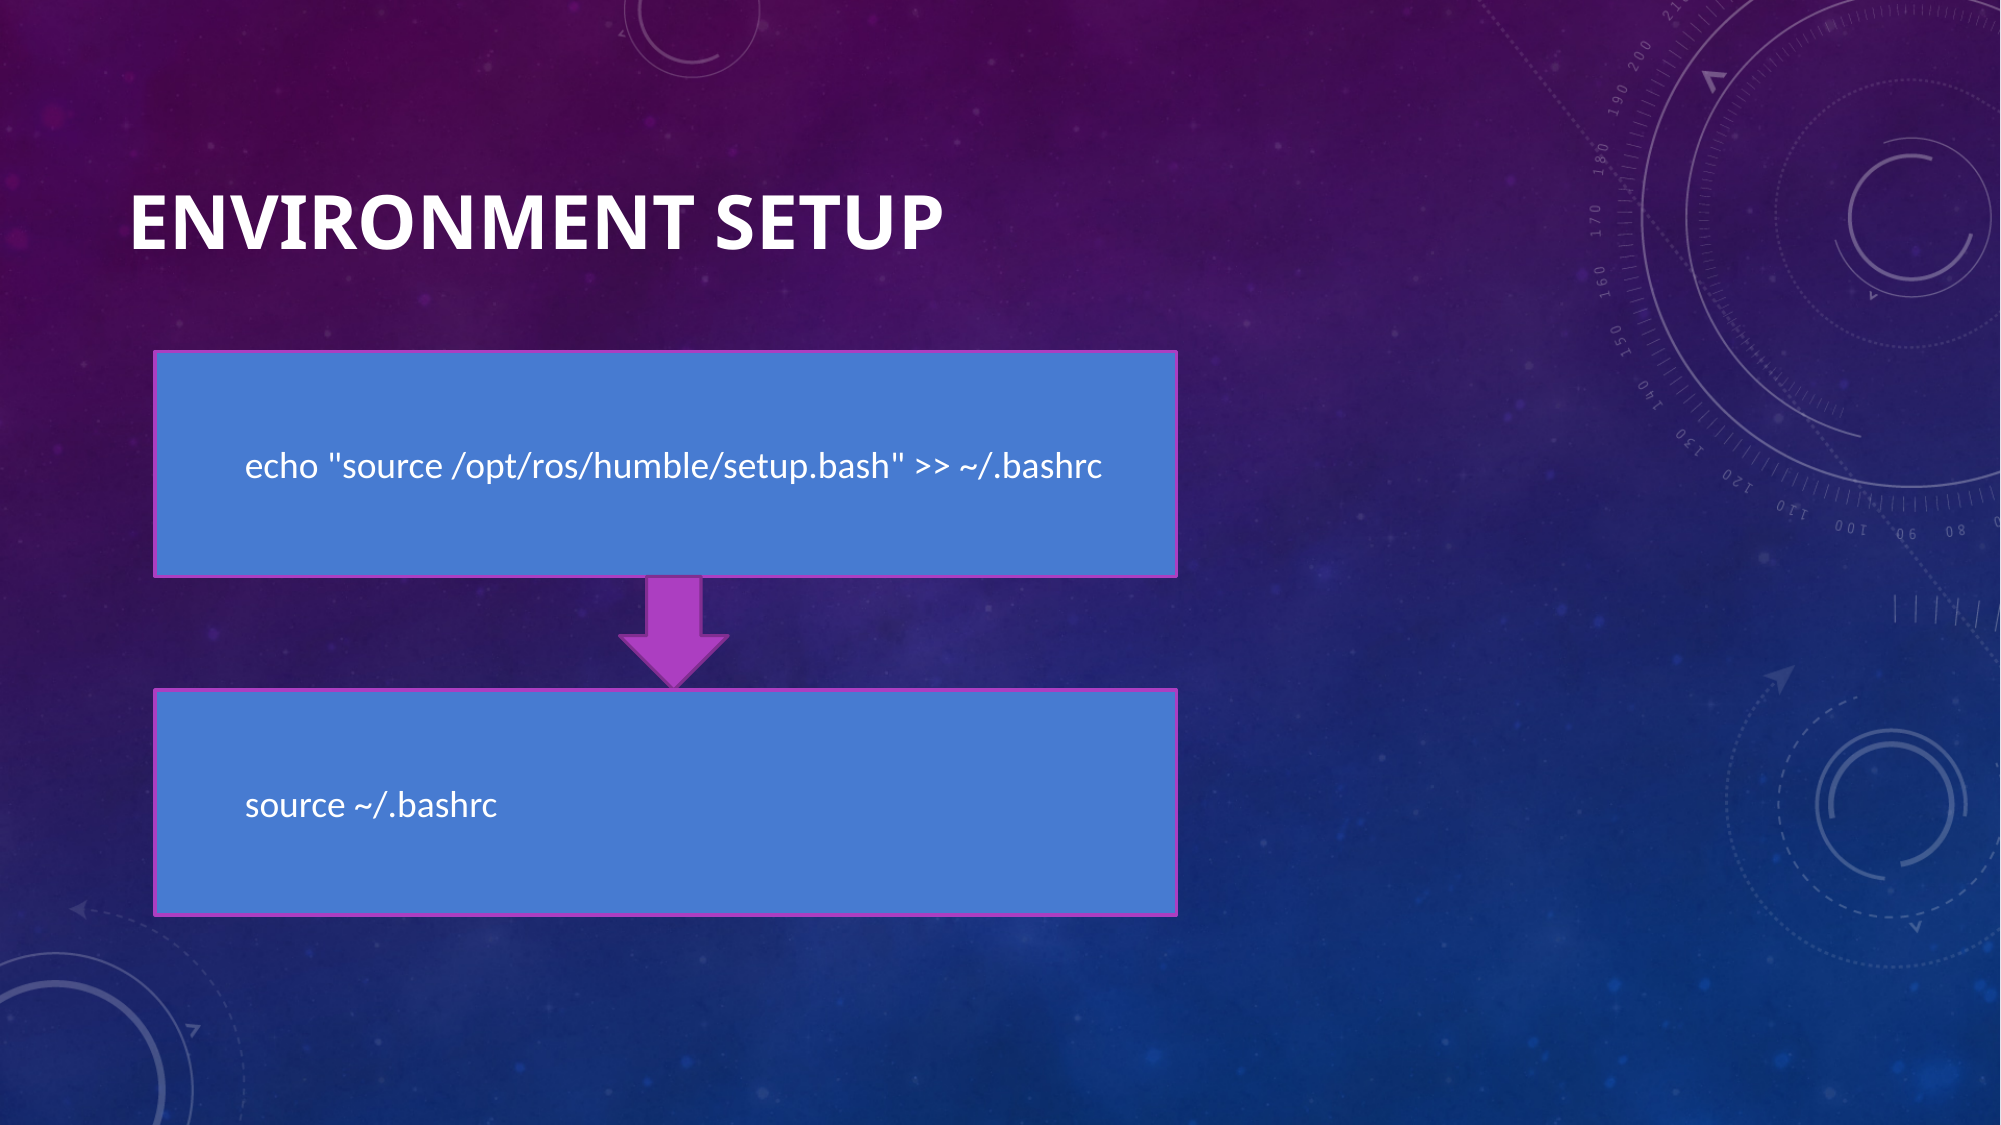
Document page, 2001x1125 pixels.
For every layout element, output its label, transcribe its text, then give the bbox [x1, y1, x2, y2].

picture [0, 0, 2001, 1125]
title Environment Setup [112, 99, 1775, 339]
text_box source ~/.bashrc [153, 688, 1178, 917]
text_box [617, 574, 730, 688]
text_box echo "source /opt/ros/humble/setup.bash" >> ~/.bashrc [153, 350, 1178, 578]
